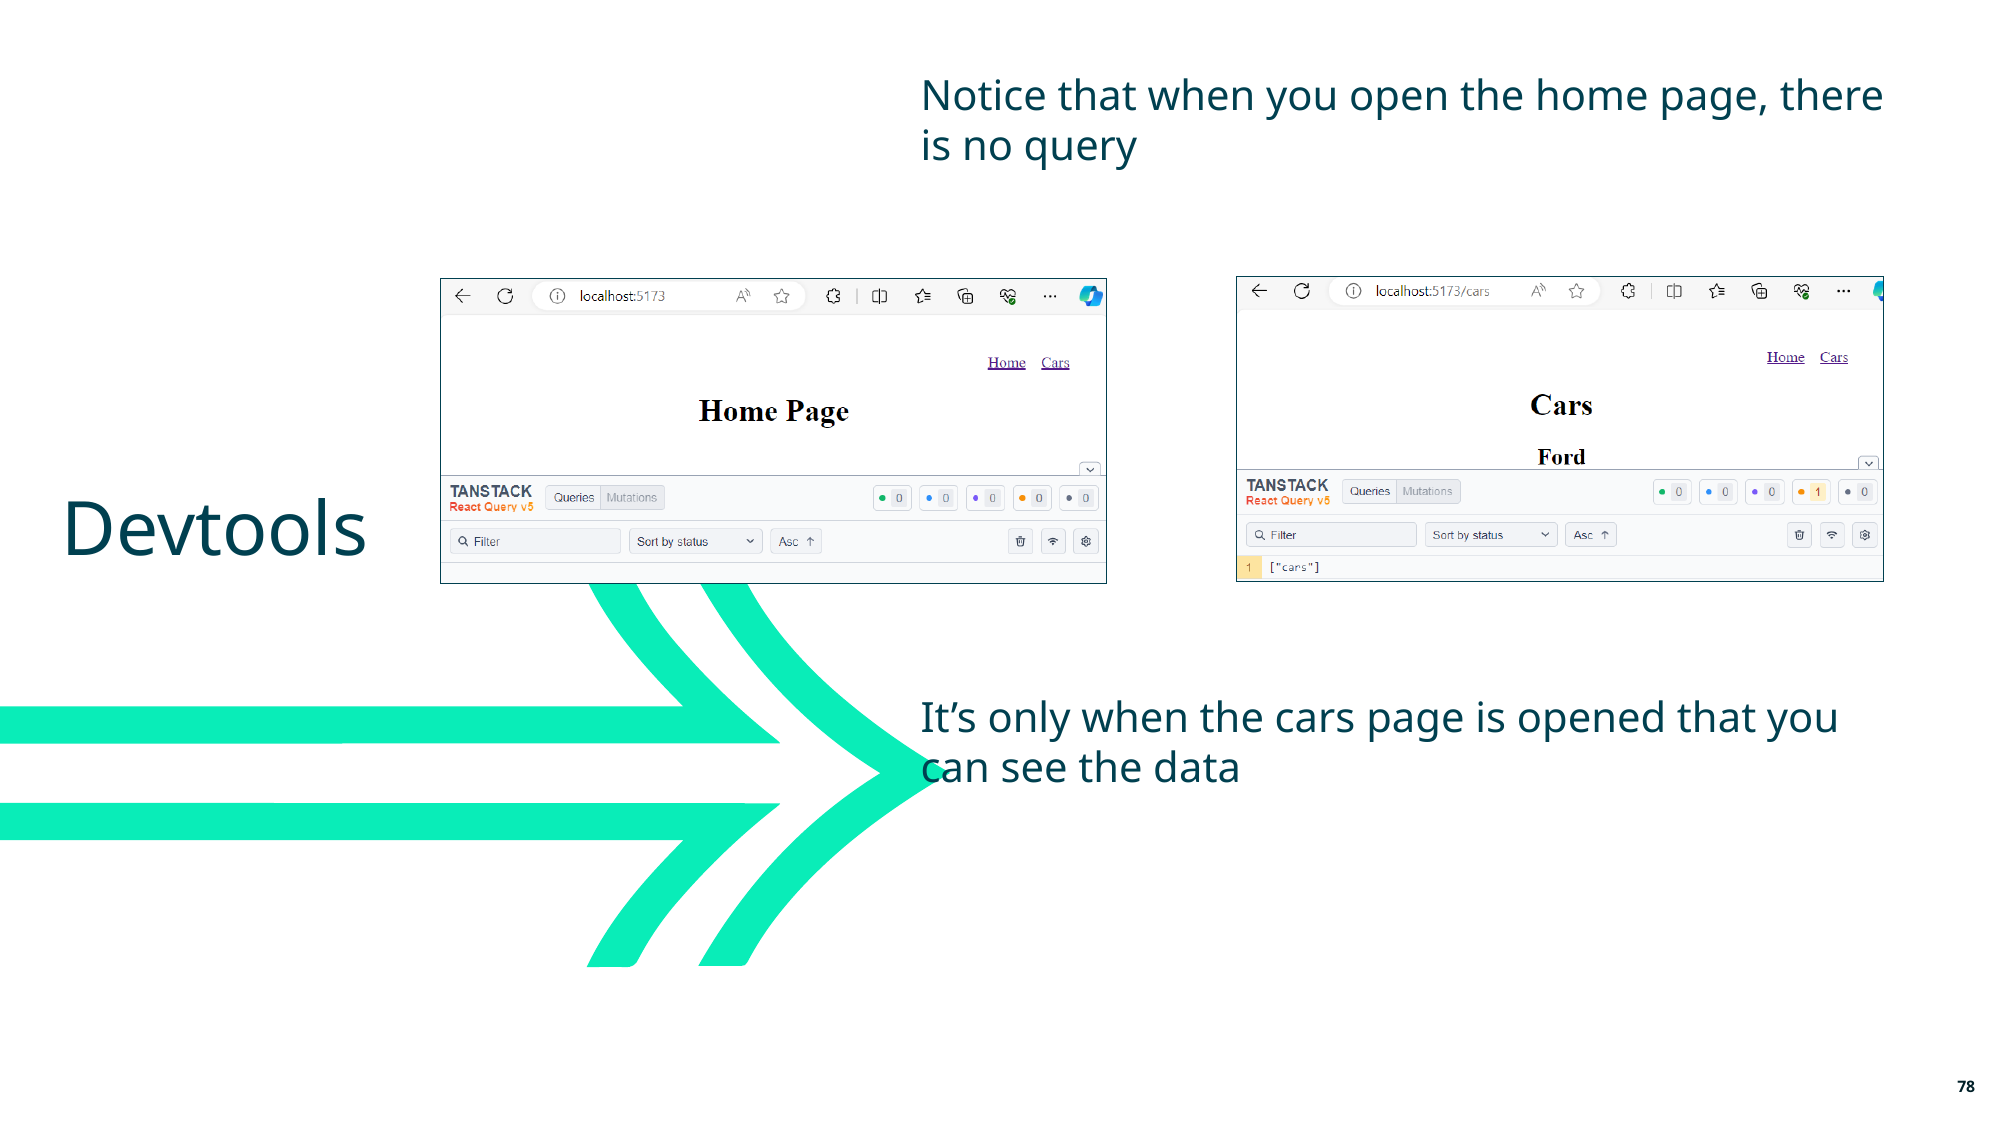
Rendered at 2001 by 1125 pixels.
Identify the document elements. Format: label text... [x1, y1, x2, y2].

slide_number 78 [1846, 1068, 1976, 1098]
text_box Notice that when you open the home page, there is no query It’s only when the cars page is opened that you can see the data [920, 69, 1911, 563]
picture [1238, 278, 1882, 580]
picture [442, 280, 1105, 582]
list Devtools [61, 450, 440, 571]
